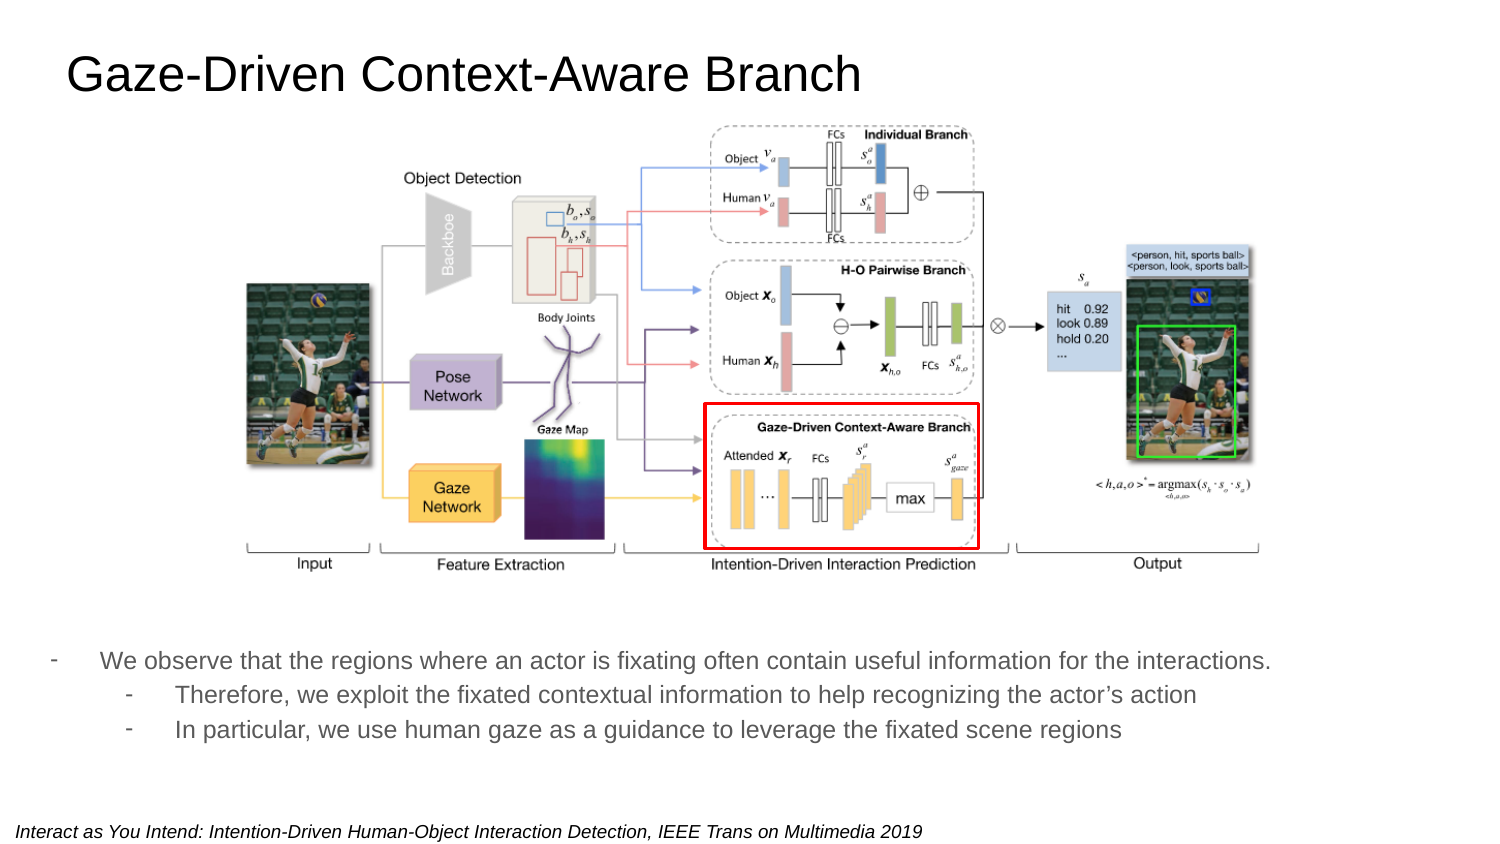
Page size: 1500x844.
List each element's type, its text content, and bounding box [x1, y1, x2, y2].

list We observe that the regions where an actor is fixating often contain useful information for the interactions. Therefore, we exploit the fixated contextual information to help recognizing the actor’s action In particular, we use human gaze as a guidance to leverage the fixated scene regions [9, 624, 1408, 807]
title Gaze-Driven Context-Aware Branch [51, 26, 1449, 121]
picture [235, 120, 1265, 581]
